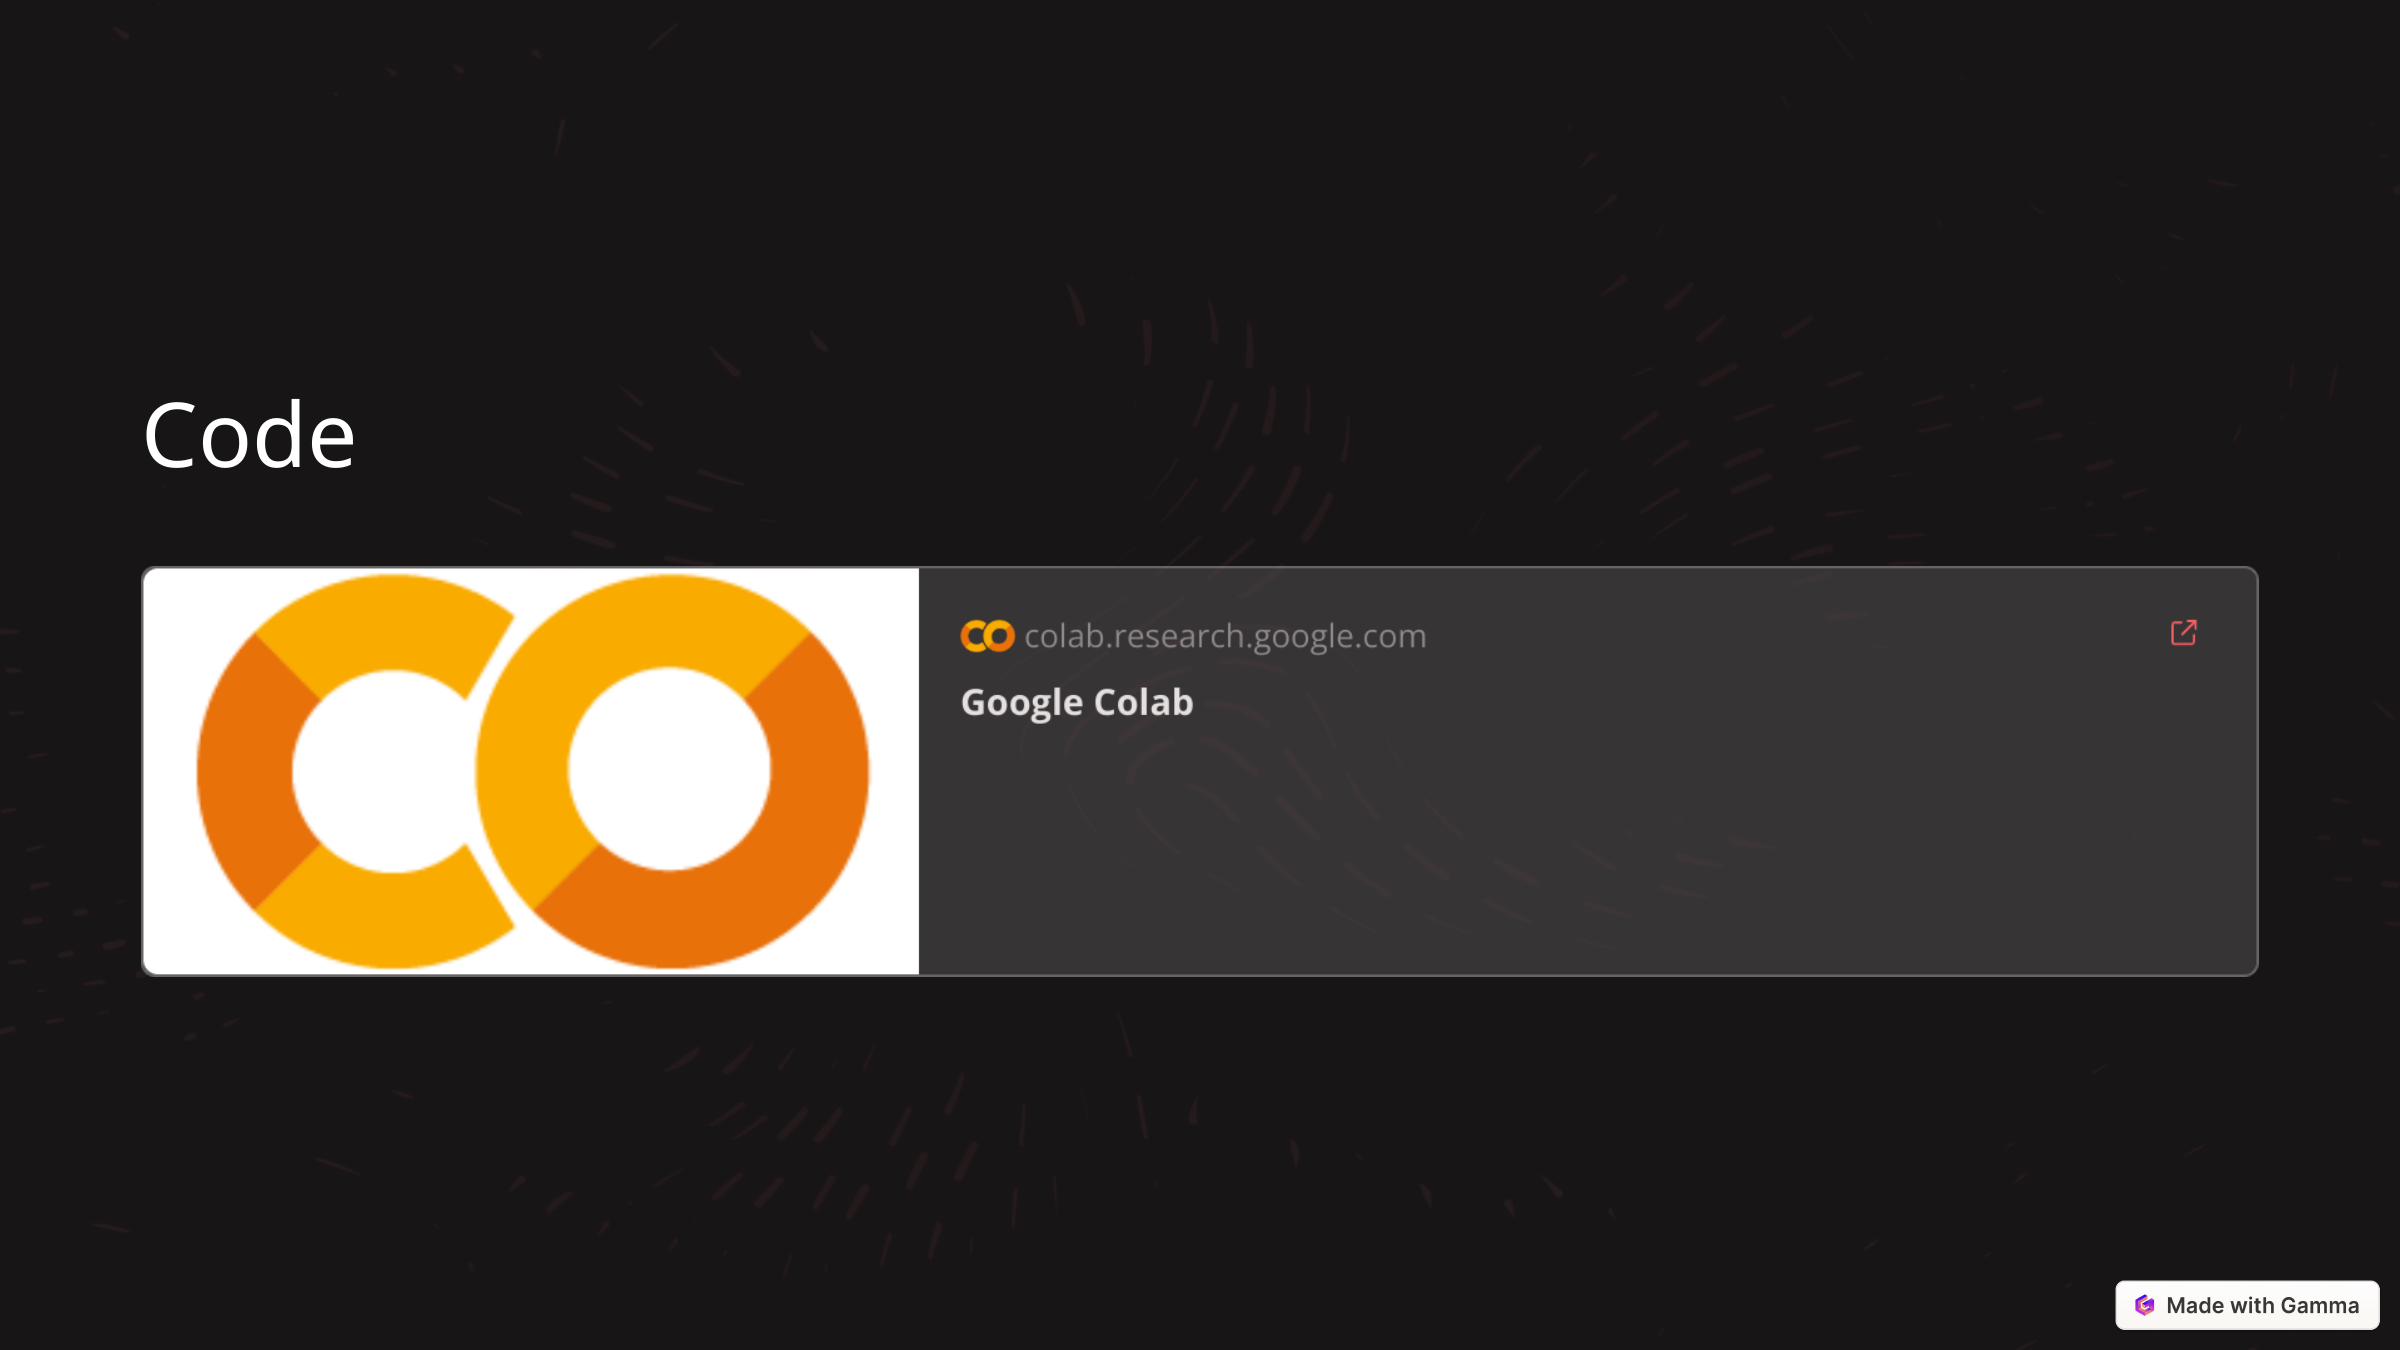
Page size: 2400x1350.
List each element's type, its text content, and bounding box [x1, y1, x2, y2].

picture [141, 566, 2259, 977]
picture [2106, 1271, 2389, 1339]
text_box Code [141, 373, 1042, 486]
